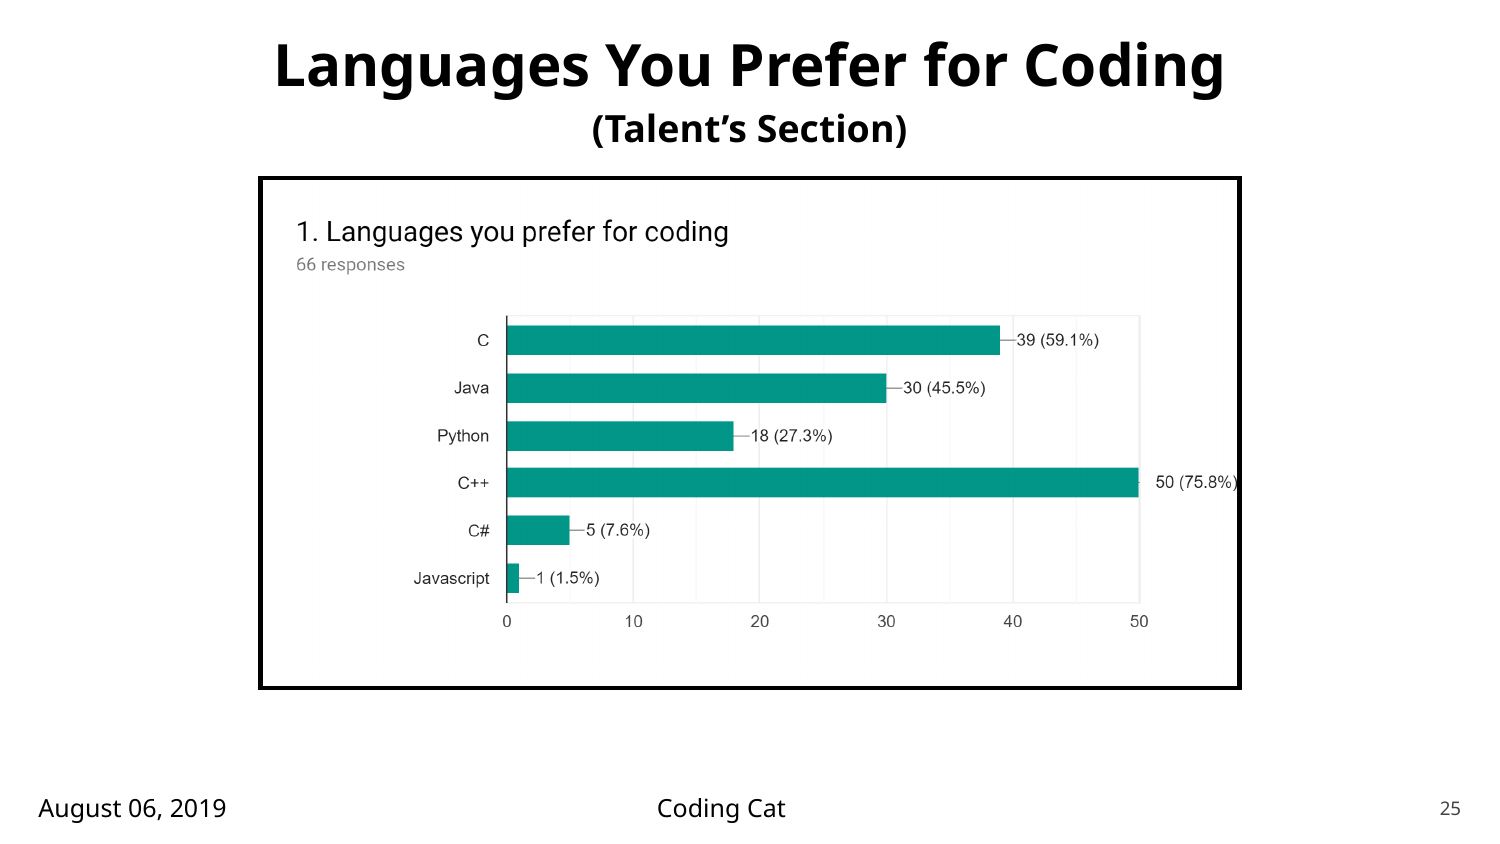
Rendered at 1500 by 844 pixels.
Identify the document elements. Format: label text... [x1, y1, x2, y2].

picture [262, 179, 1238, 687]
slide_number 25 [1386, 777, 1477, 842]
text_box Coding Cat [588, 777, 855, 842]
title Languages You Prefer for Coding (Talent’s Section) [0, 12, 1500, 157]
text_box August 06, 2019 [0, 777, 266, 842]
